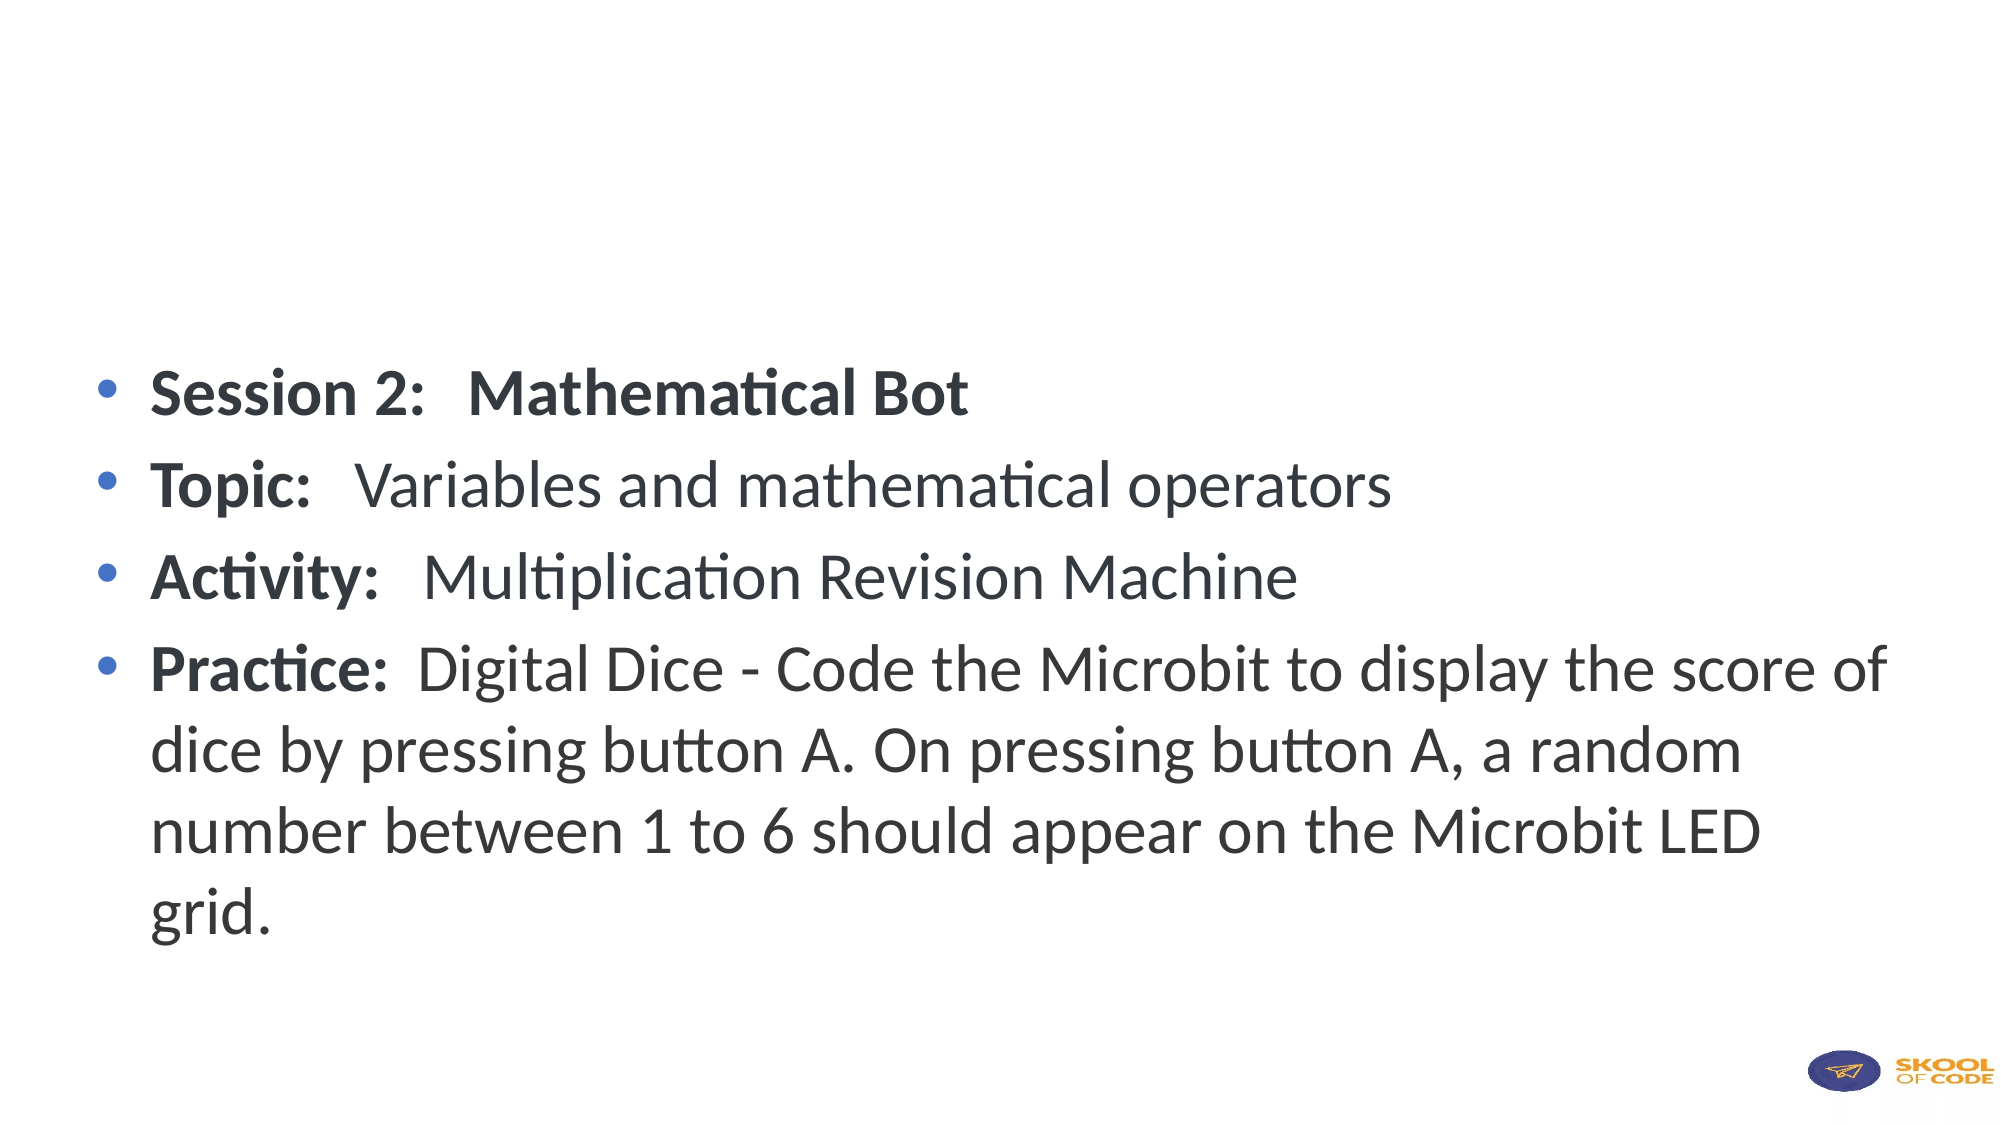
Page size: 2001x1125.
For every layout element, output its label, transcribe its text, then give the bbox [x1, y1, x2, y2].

list Session 2: Mathematical Bot Topic: Variables and mathematical operators Activity: Multiplication Revision Machine Practice: Digital Dice - Code the Microbit to display the score of dice by pressing button A. On pressing button A, a random number between 1 to 6 should appear on the Microbit LED grid. [80, 192, 1915, 957]
picture [1803, 1014, 2000, 1125]
